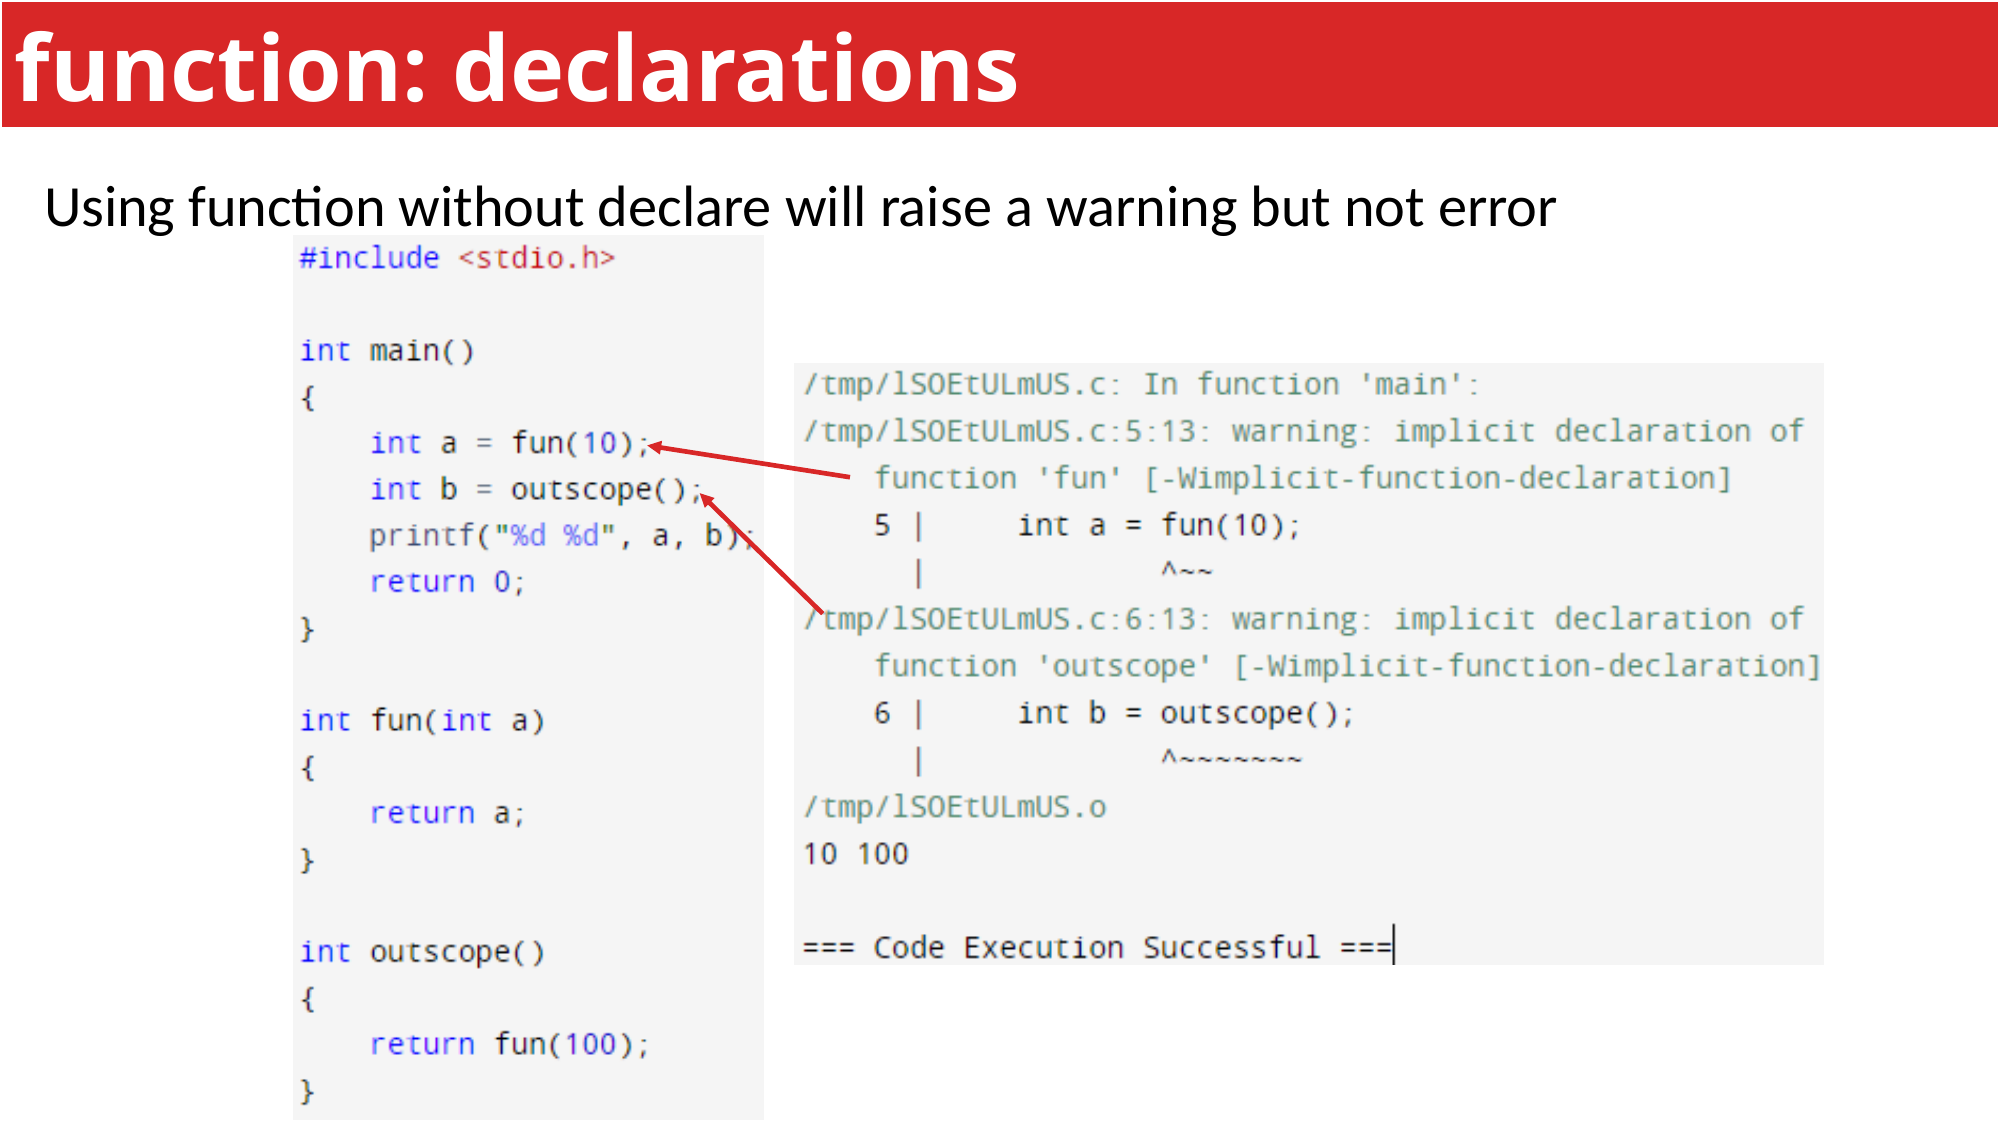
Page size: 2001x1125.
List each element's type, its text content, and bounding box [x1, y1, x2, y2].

picture [794, 363, 1825, 965]
picture [292, 234, 764, 1120]
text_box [646, 445, 851, 478]
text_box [699, 492, 823, 614]
text_box function: declarations [0, 0, 2000, 131]
text_box Using function without declare will raise a warning but not error [29, 160, 1965, 246]
